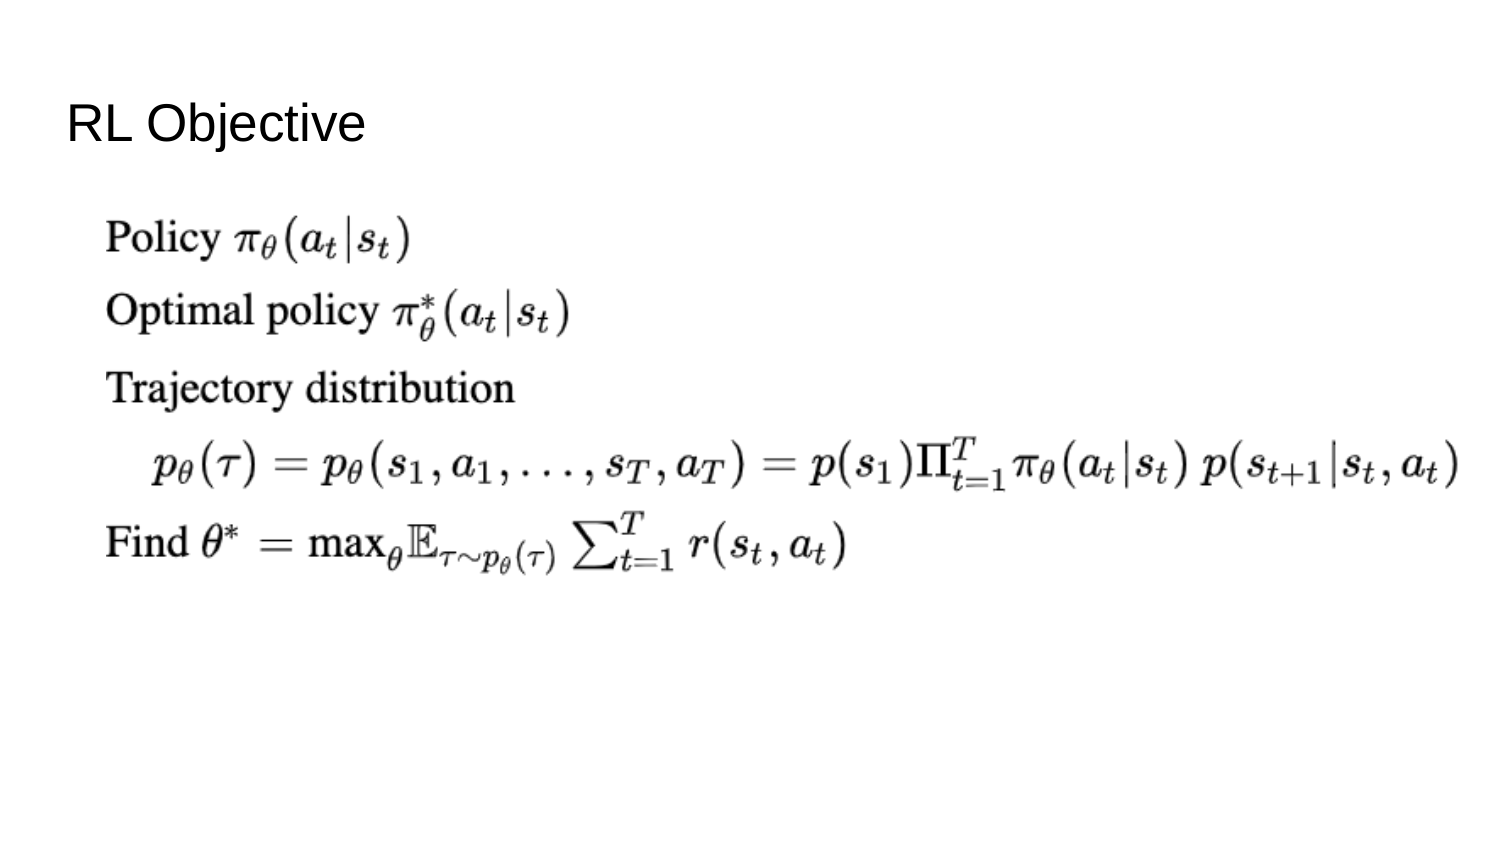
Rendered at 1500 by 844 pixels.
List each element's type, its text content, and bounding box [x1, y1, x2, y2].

title RL Objective [51, 72, 1449, 167]
picture [106, 205, 1461, 579]
